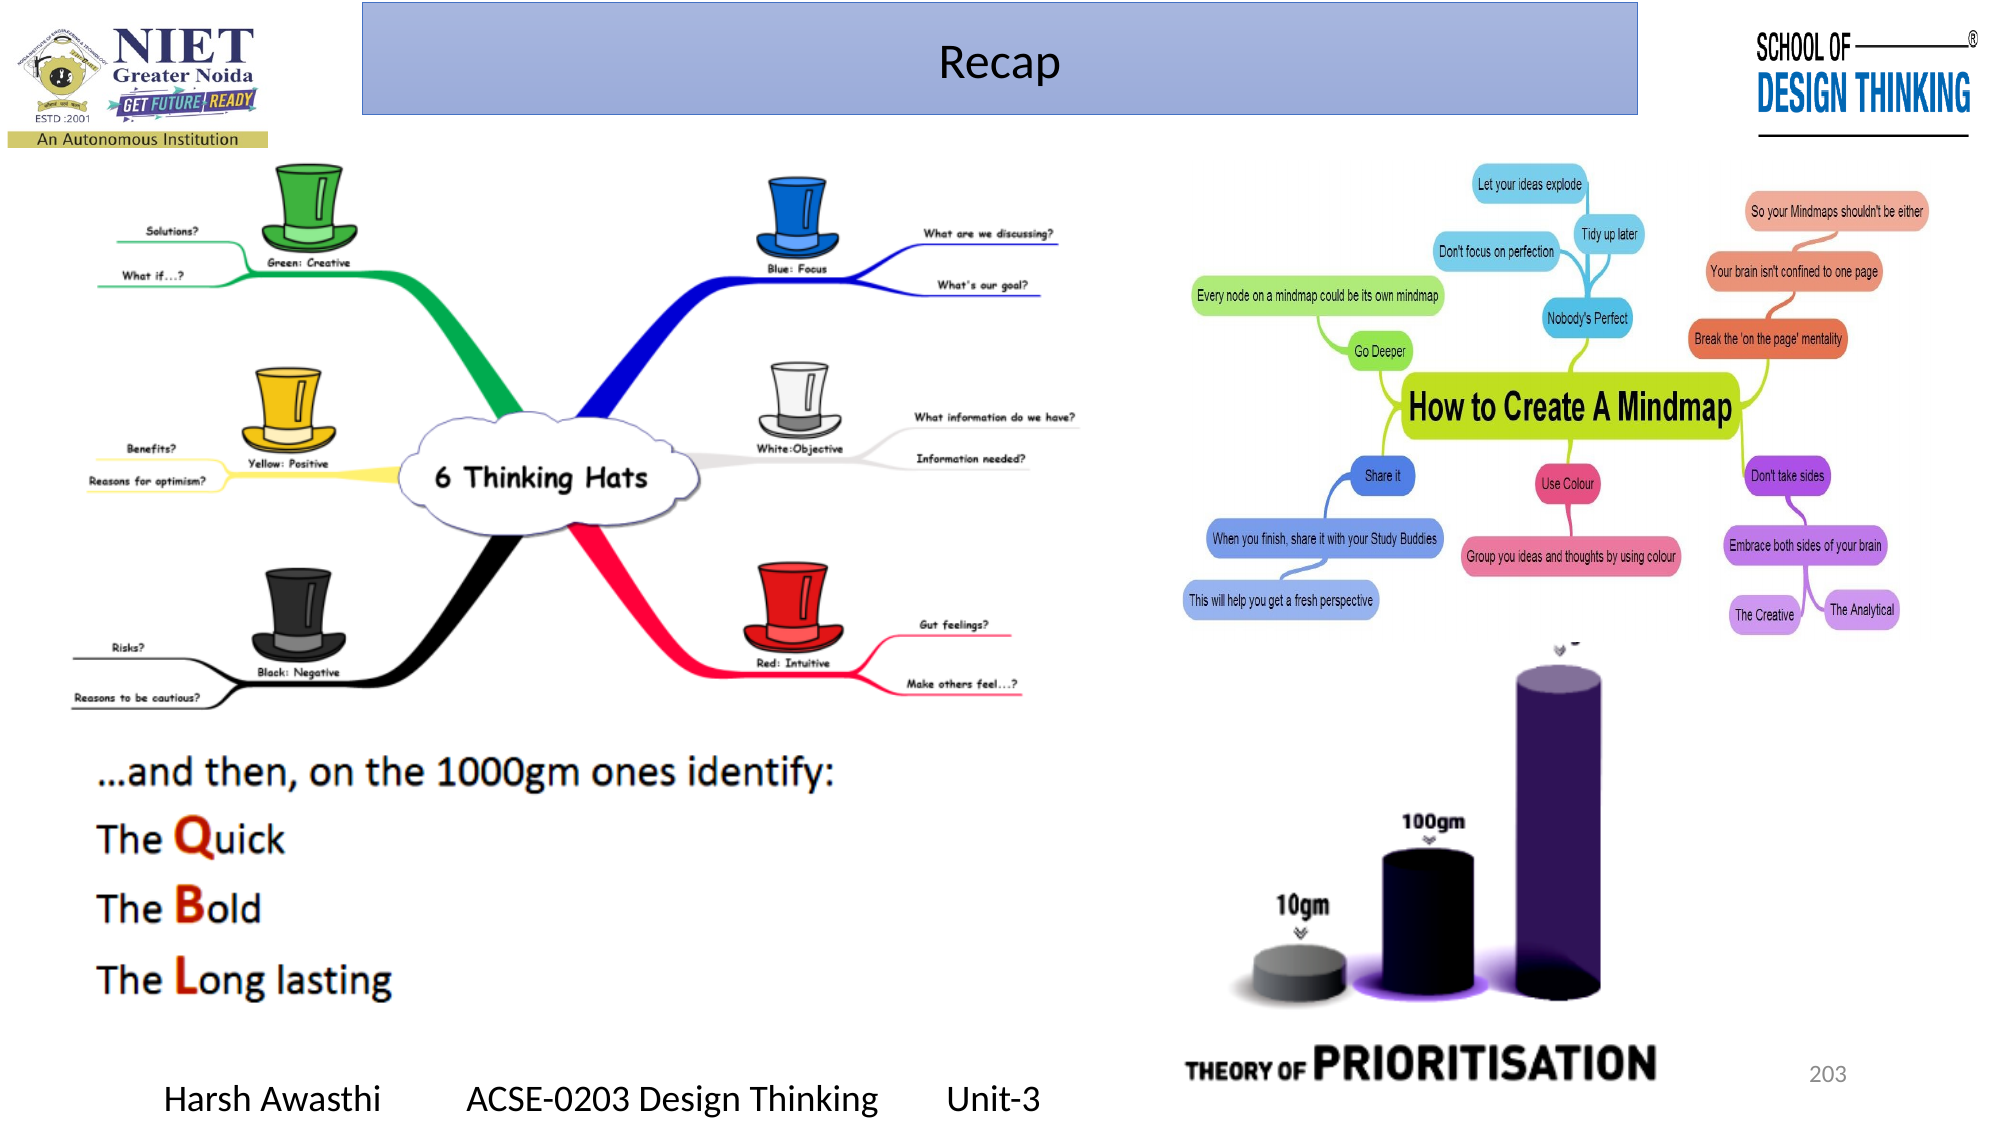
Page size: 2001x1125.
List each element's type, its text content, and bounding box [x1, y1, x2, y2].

footer Harsh Awasthi ACSE-0203 Design Thinking Unit-3 [149, 1097, 1755, 1125]
slide_number 203 [1412, 1042, 1863, 1103]
picture [7, 22, 268, 148]
text_box [1182, 160, 1931, 642]
text_box Recap [362, 2, 1638, 115]
picture [69, 160, 1738, 1097]
picture [1757, 30, 1978, 137]
